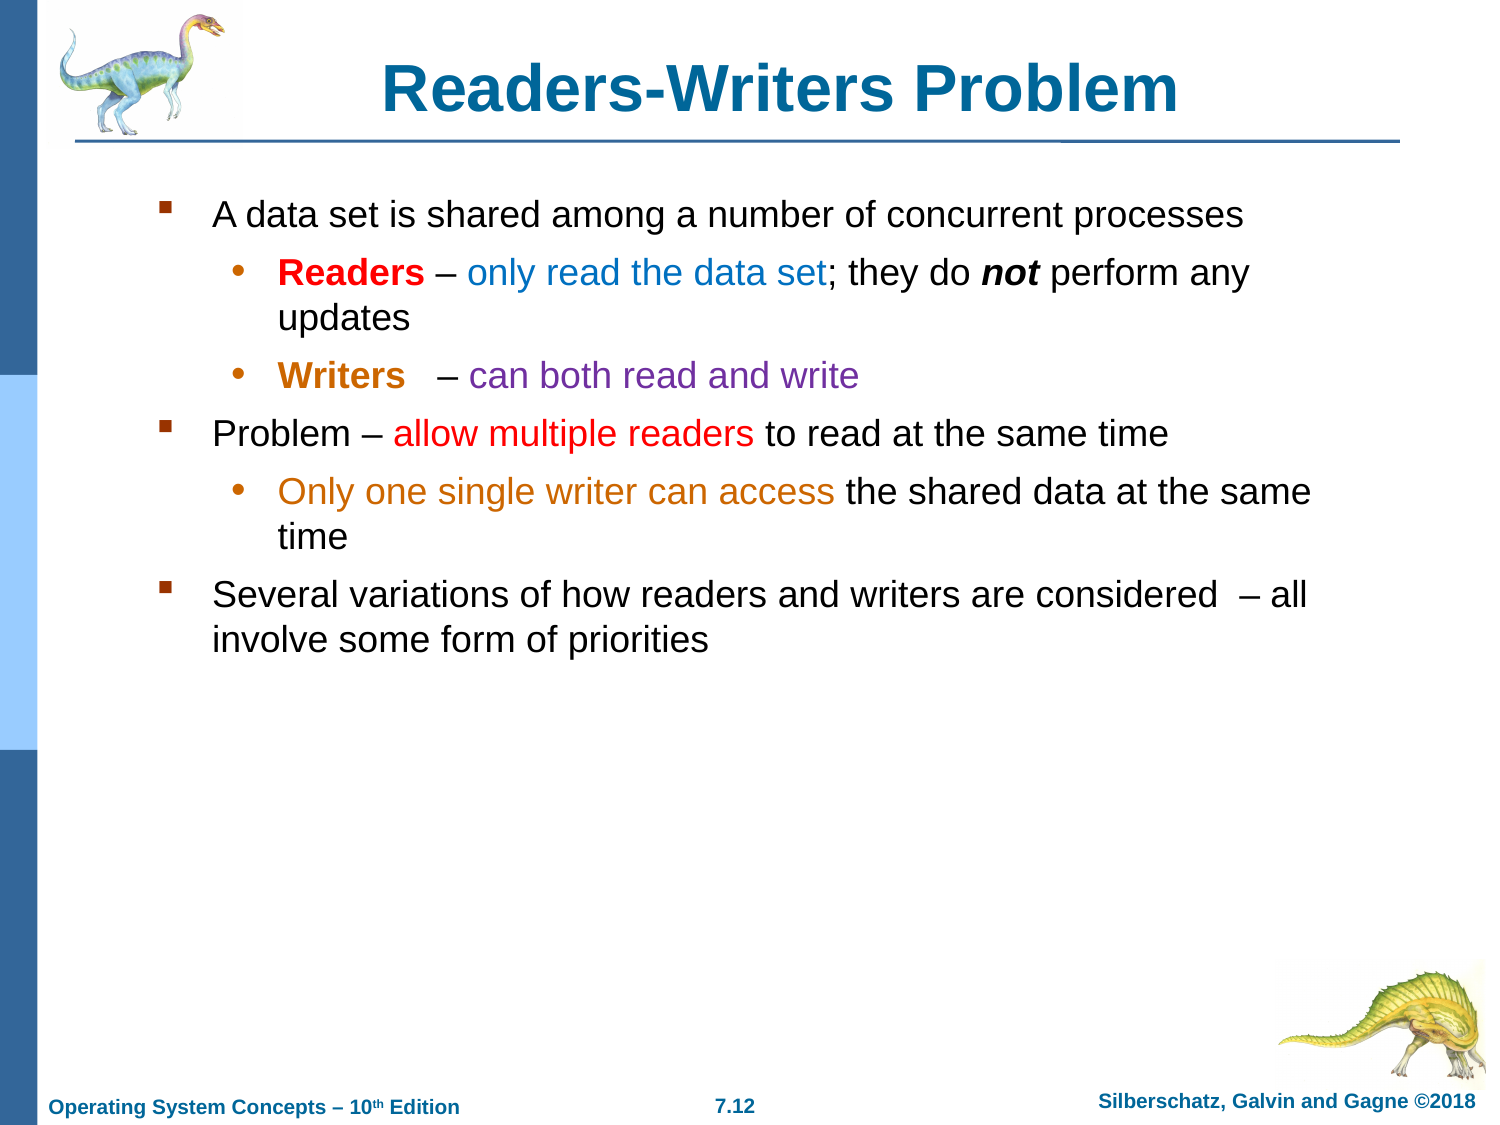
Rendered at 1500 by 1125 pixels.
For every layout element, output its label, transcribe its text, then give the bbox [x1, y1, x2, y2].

title Readers-Writers Problem [160, 37, 1402, 133]
list A data set is shared among a number of concurrent processes Readers – only read the data set; they do not perform any updates Writers – can both read and write Problem – allow multiple readers to read at the same time Only one single writer can access the shared data at the same time Several variations of how readers and writers are considered – all involve some form of priorities [141, 182, 1395, 1004]
picture [46, 0, 243, 149]
picture [1275, 959, 1486, 1090]
